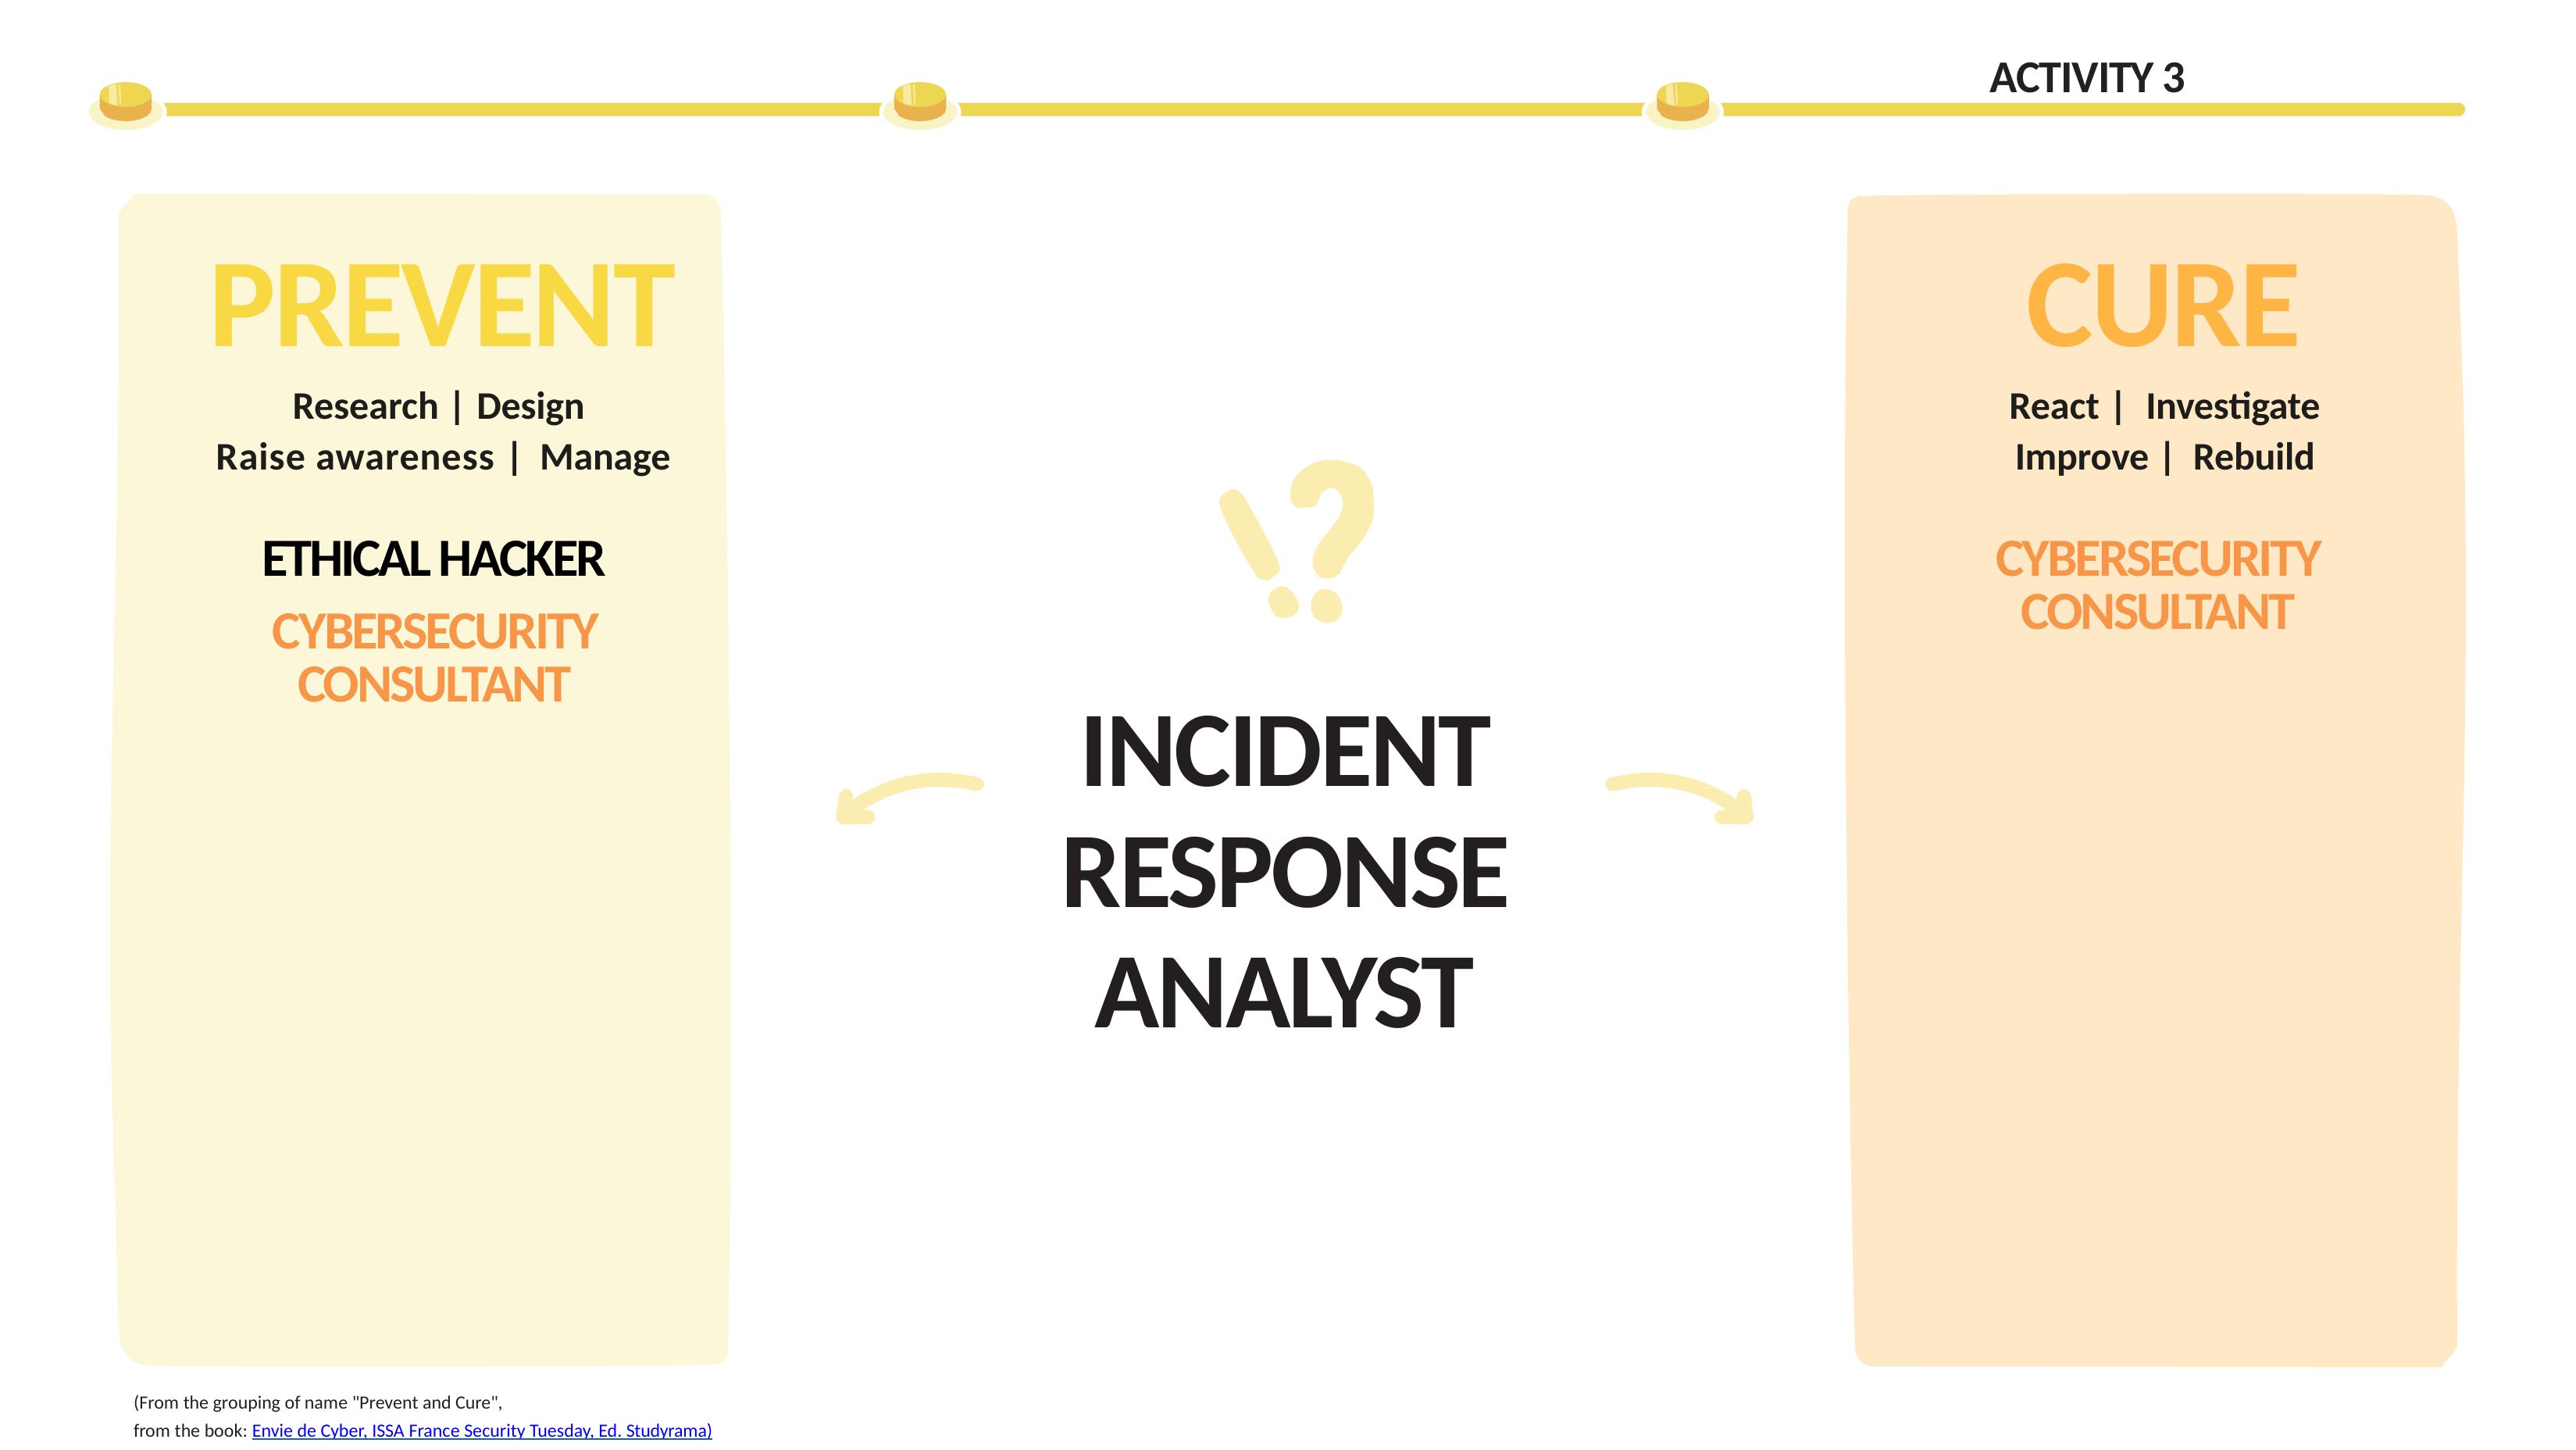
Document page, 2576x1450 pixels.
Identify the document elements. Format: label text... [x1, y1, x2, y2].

text_box CYBERSECURITY CONSULTANT [1949, 521, 2367, 641]
text_box [1290, 459, 1375, 579]
text_box [1311, 588, 1343, 623]
text_box CURE React | Investigate Improve | Rebuild [1957, 194, 2372, 477]
text_box [109, 193, 731, 1367]
text_box [1642, 773, 1754, 825]
text_box (From the grouping of name "Prevent and Cure", from the book: Envie de Cyber, ISSA France Security Tuesday, Ed. Studyrama) [132, 1384, 741, 1441]
text_box [1219, 488, 1280, 581]
text_box [1844, 194, 2467, 1367]
text_box ACTIVITY 3 [1988, 45, 2186, 76]
text_box INCIDENT RESPONSE ANALYST [926, 674, 1642, 1050]
text_box ETHICAL HACKER CYBERSECURITY CONSULTANT [244, 512, 624, 713]
text_box PREVENT Research | Design Raise awareness | Manage [174, 194, 710, 477]
text_box [836, 773, 926, 825]
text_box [84, 77, 2466, 134]
text_box [1268, 586, 1299, 619]
